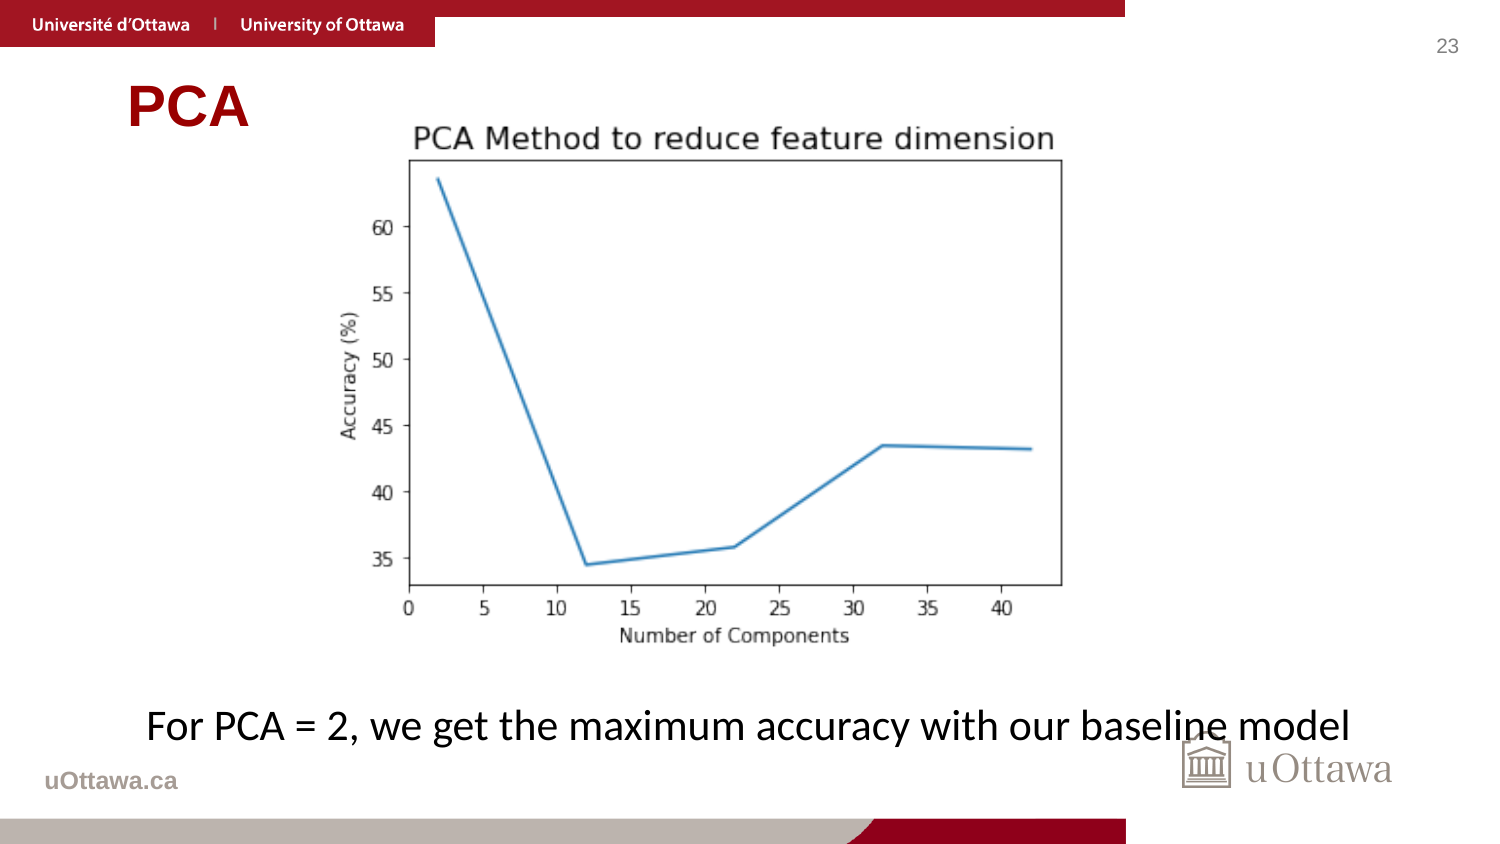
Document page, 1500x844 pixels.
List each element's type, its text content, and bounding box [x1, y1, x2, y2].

title PCA [112, 46, 1188, 160]
picture [1182, 756, 1392, 788]
picture [0, 819, 1126, 844]
picture [329, 113, 1073, 659]
text_box For PCA = 2, we get the maximum accuracy with our baseline model [135, 691, 1394, 756]
picture [0, 0, 1125, 47]
